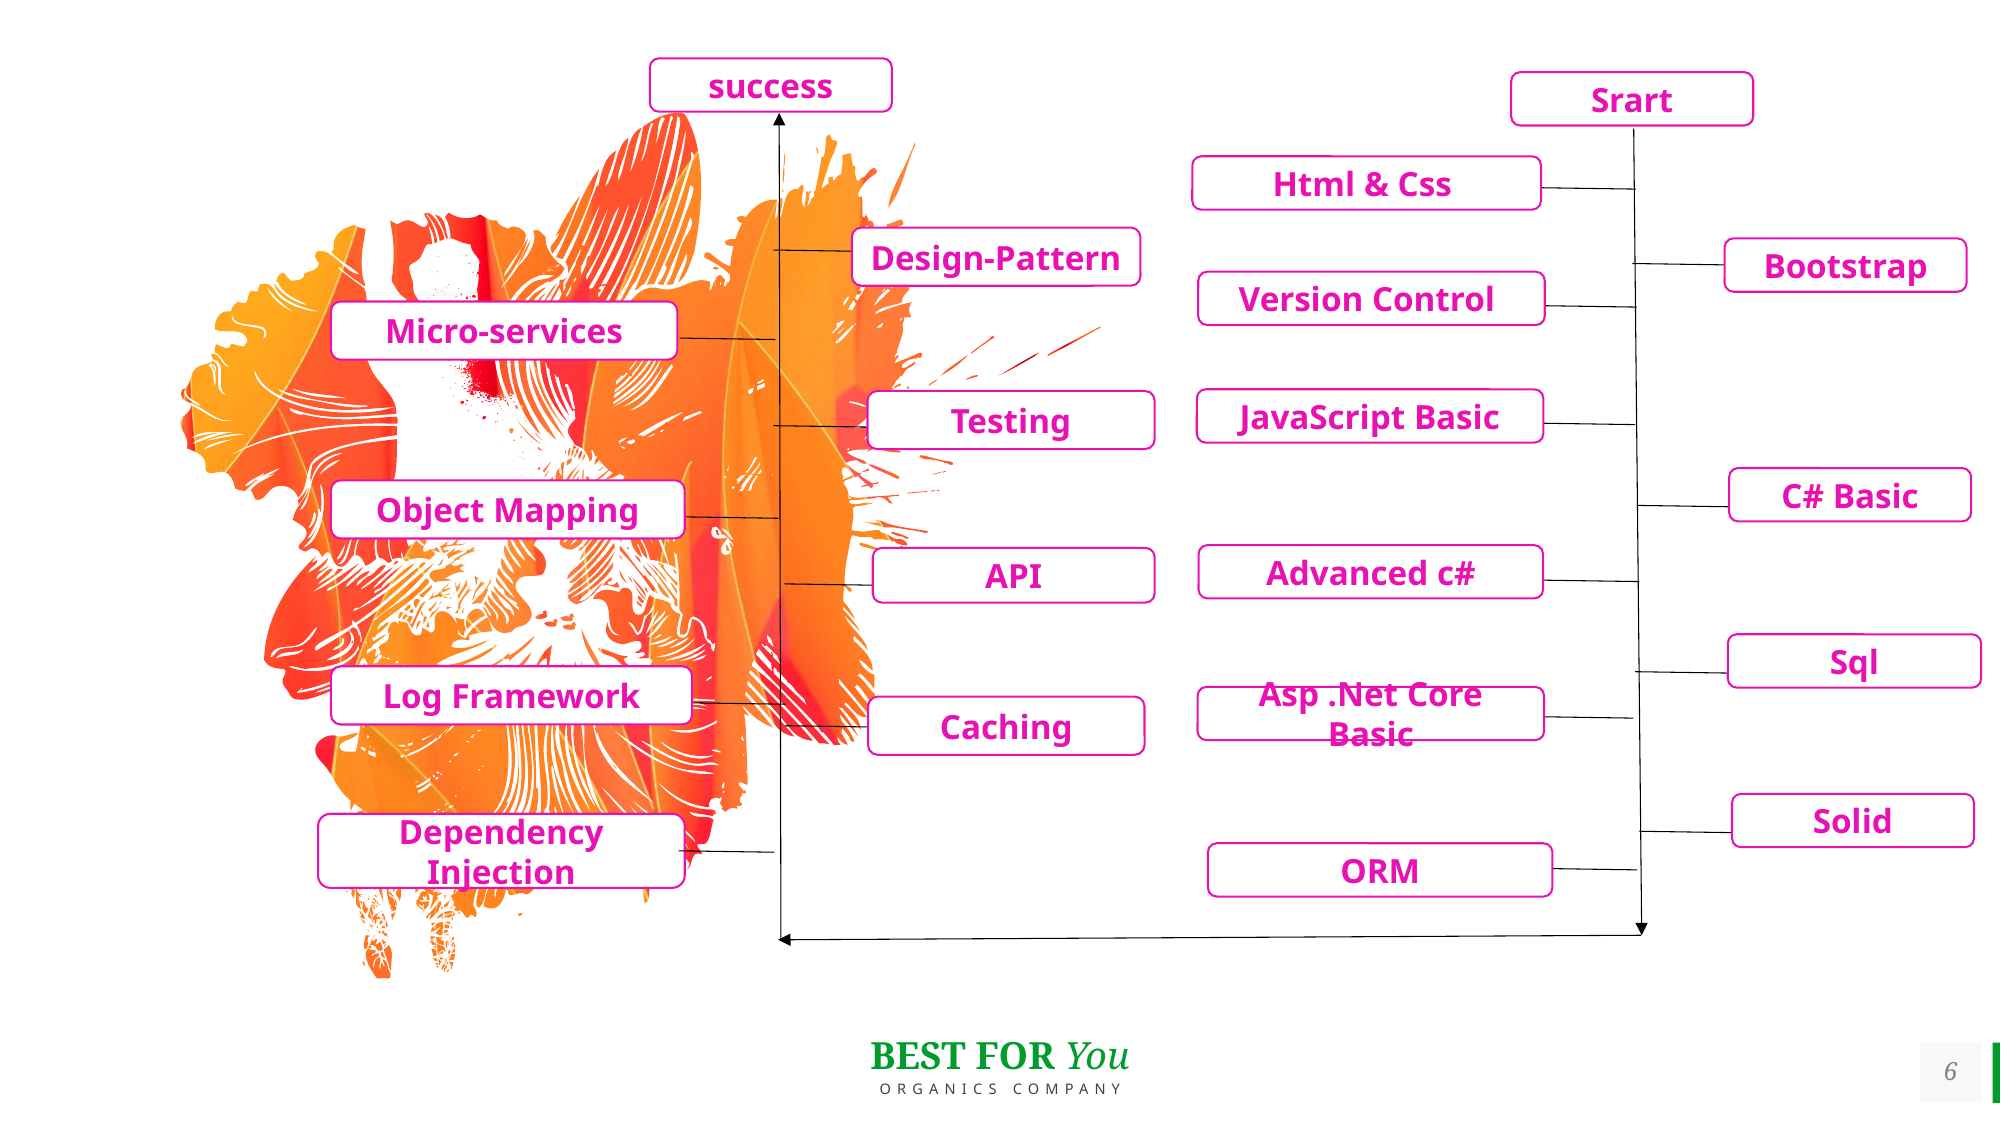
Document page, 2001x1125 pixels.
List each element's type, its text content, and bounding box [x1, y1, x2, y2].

picture [180, 112, 1101, 979]
text_box Sql [1726, 633, 1983, 689]
text_box Solid [1730, 792, 1976, 849]
slide_number 6 [1920, 1042, 1982, 1103]
text_box Html & Css [1191, 155, 1543, 211]
picture [781, 112, 1101, 935]
text_box Advanced c# [1197, 544, 1545, 600]
text_box API [1101, 546, 1156, 604]
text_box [1633, 265, 1642, 936]
text_box Caching [1101, 695, 1146, 756]
text_box ORM [1206, 842, 1554, 898]
text_box Version Control [1197, 270, 1546, 327]
text_box C# Basic [1728, 466, 1973, 523]
text_box Srart [1510, 71, 1755, 127]
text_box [781, 935, 1641, 940]
text_box success [648, 57, 893, 112]
text_box JavaScript Basic [1195, 388, 1545, 444]
text_box Testing [1101, 389, 1156, 451]
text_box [1633, 128, 1642, 263]
text_box Design-Pattern [1101, 226, 1142, 287]
text_box Bootstrap [1723, 237, 1968, 293]
text_box Asp .Net Core Basic [1196, 685, 1546, 742]
